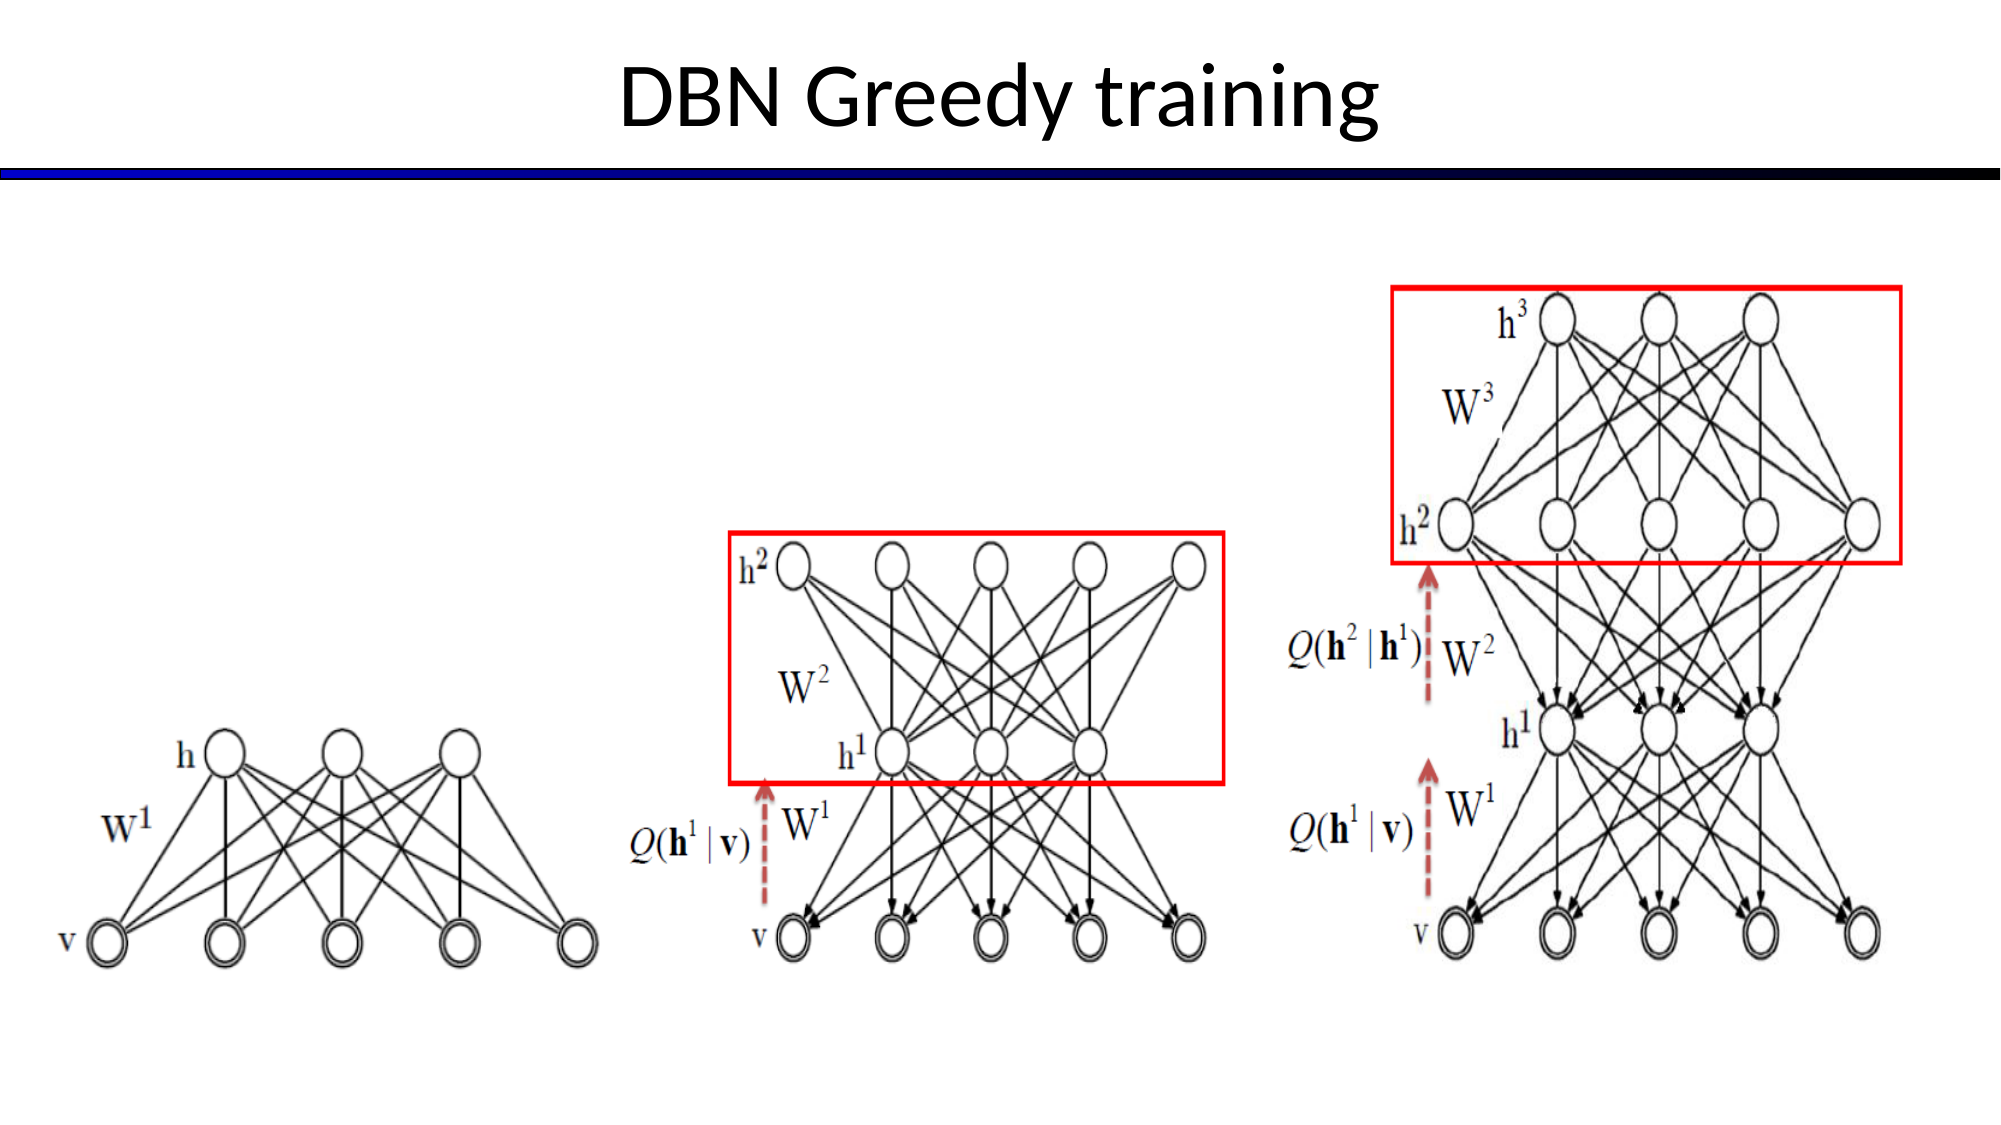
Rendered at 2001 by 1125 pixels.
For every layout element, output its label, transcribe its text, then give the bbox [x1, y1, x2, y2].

picture [28, 698, 618, 992]
list [66, 230, 1934, 1007]
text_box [1263, 270, 1934, 966]
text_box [617, 507, 1243, 980]
title DBN Greedy training [0, 0, 2000, 184]
